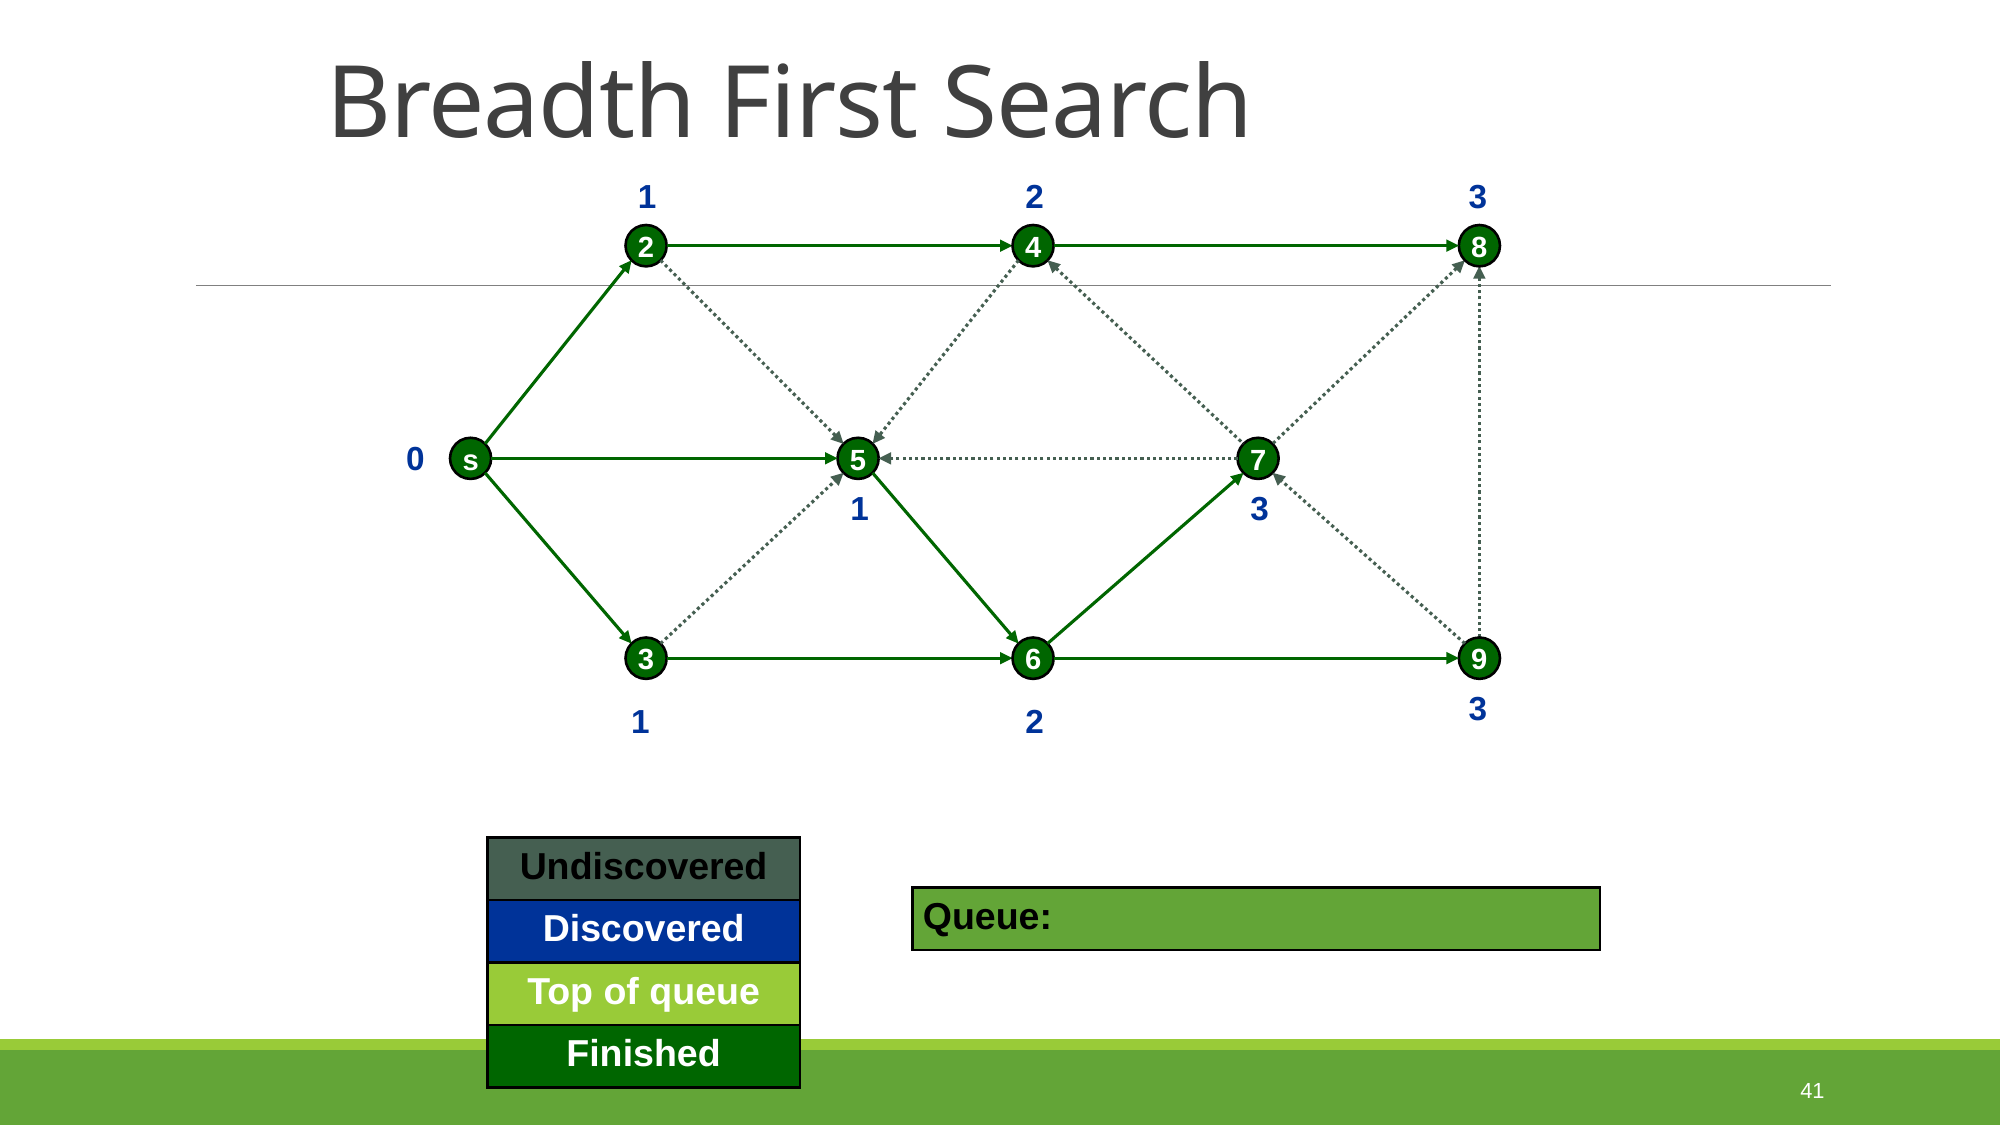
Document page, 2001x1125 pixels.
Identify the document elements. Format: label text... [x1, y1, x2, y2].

text_box Discovered [487, 899, 800, 962]
text_box 4 [1012, 224, 1054, 267]
text_box 3 [1254, 487, 1269, 528]
title Breadth First Search [311, 26, 1549, 166]
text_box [1047, 261, 1244, 443]
text_box 3 [625, 637, 667, 679]
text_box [1272, 473, 1466, 643]
text_box 3 [1449, 174, 1506, 216]
text_box Queue: [912, 887, 1600, 950]
text_box Top of queue [487, 962, 800, 1025]
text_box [872, 473, 1019, 643]
text_box 1 [853, 487, 869, 528]
text_box 2 [1006, 699, 1063, 741]
text_box 6 [1012, 637, 1054, 679]
text_box 8 [1459, 224, 1501, 267]
text_box Undiscovered [487, 837, 800, 899]
text_box 2 [625, 224, 667, 267]
text_box 1 [612, 699, 669, 741]
text_box 9 [1459, 637, 1501, 679]
text_box 5 [837, 437, 879, 479]
text_box 2 [1006, 174, 1063, 216]
text_box 3 [1449, 687, 1506, 728]
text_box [484, 473, 632, 643]
slide_number 41 [1624, 1059, 1840, 1120]
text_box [660, 261, 844, 443]
text_box Finished [487, 1025, 800, 1088]
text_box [484, 261, 632, 443]
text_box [1047, 473, 1244, 643]
text_box 0 [387, 437, 444, 478]
text_box s [450, 437, 491, 479]
text_box 1 [619, 174, 675, 216]
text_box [660, 473, 844, 643]
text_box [872, 261, 1019, 443]
text_box 7 [1237, 437, 1279, 479]
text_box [1272, 261, 1466, 443]
